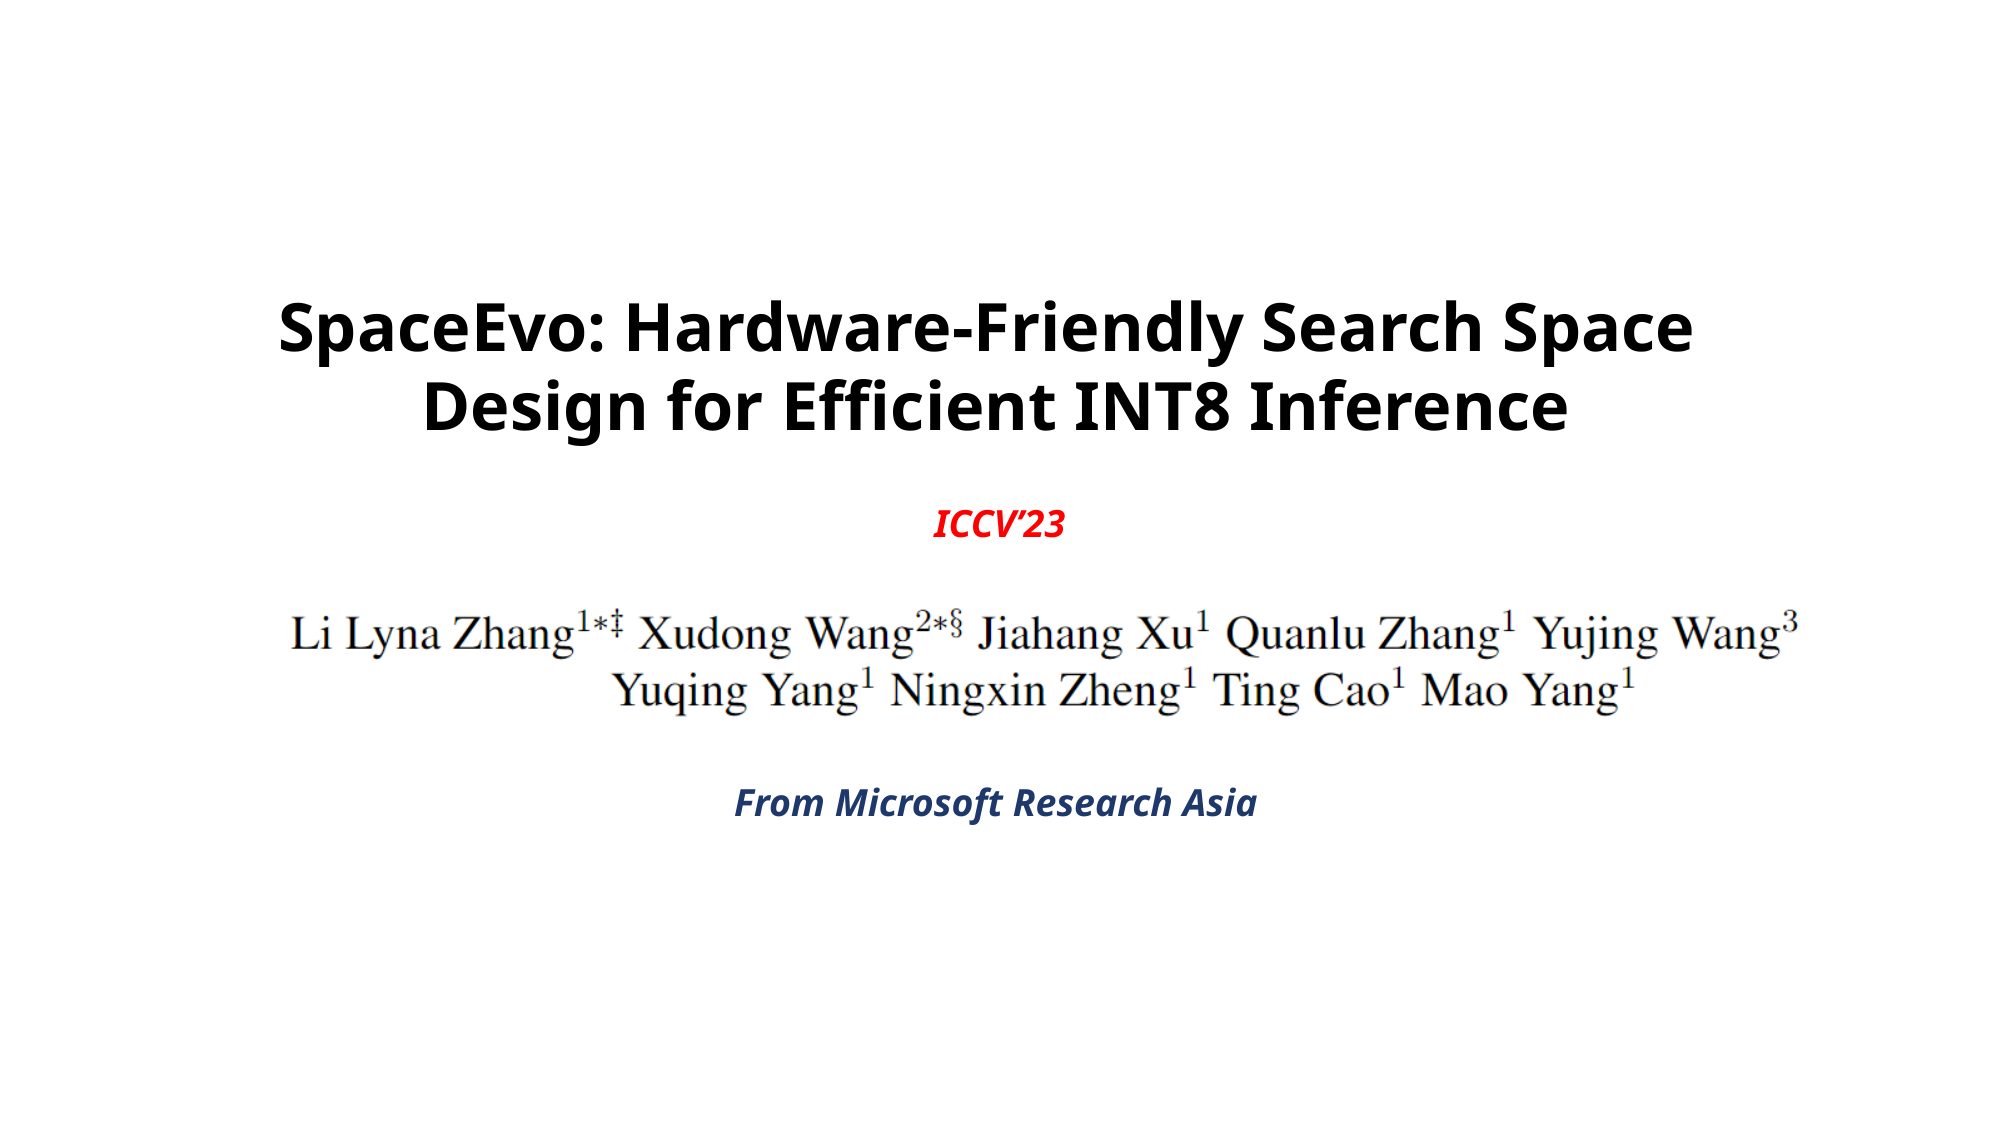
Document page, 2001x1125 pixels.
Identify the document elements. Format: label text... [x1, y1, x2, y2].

text_box ICCV’23 [0, 492, 2000, 553]
text_box From Microsoft Research Asia [0, 771, 1992, 832]
picture [263, 561, 1817, 737]
text_box SpaceEvo: Hardware-Friendly Search Space Design for Efficient INT8 Inference [0, 276, 1992, 452]
